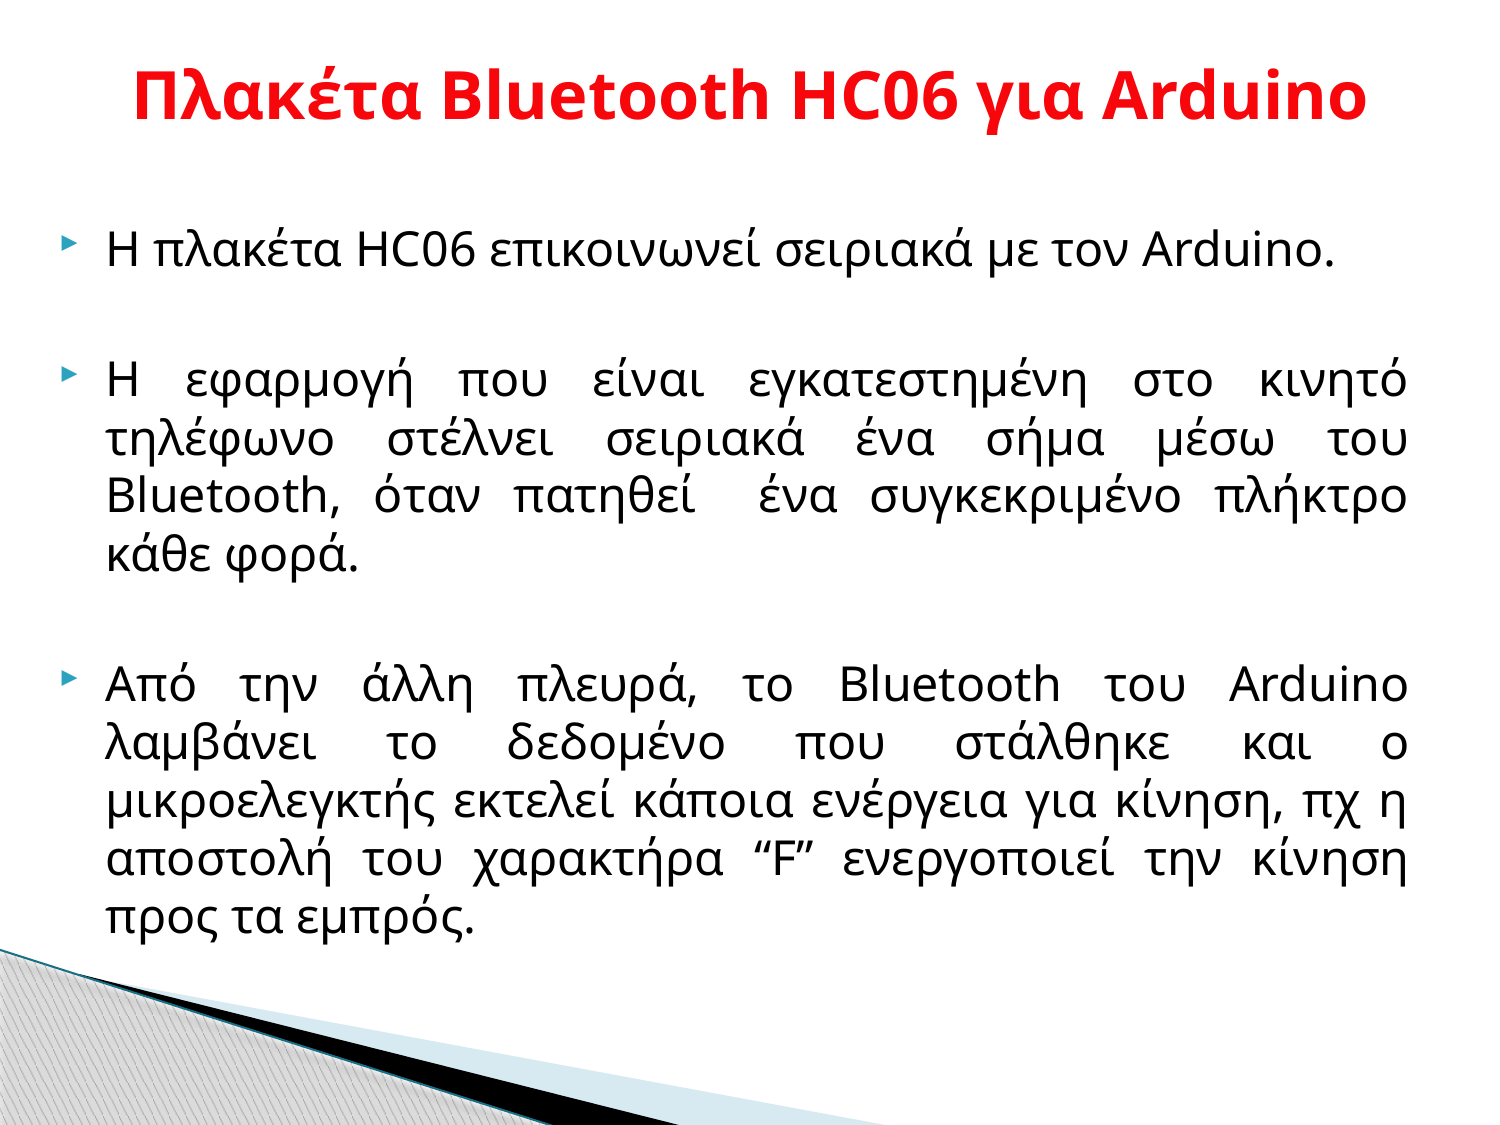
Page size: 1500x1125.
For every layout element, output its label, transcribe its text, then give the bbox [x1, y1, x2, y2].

title Πλακέτα Βluetooth HC06 για Arduino [75, 0, 1425, 195]
list H πλακέτα HC06 επικοινωνεί σειριακά με τον Arduino. H εφαρμογή που είναι εγκατεστημένη στο κινητό τηλέφωνο στέλνει σειριακά ένα σήμα μέσω του Βluetooth, όταν πατηθεί ένα συγκεκριμένο πλήκτρο κάθε φορά. Από την άλλη πλευρά, το Bluetooth του Arduino λαμβάνει το δεδομένο που στάλθηκε και ο μικροελεγκτής εκτελεί κάποια ενέργεια για κίνηση, πχ η αποστολή του χαρακτήρα “F” ενεργοποιεί την κίνηση προς τα εμπρός. [35, 210, 1425, 1023]
